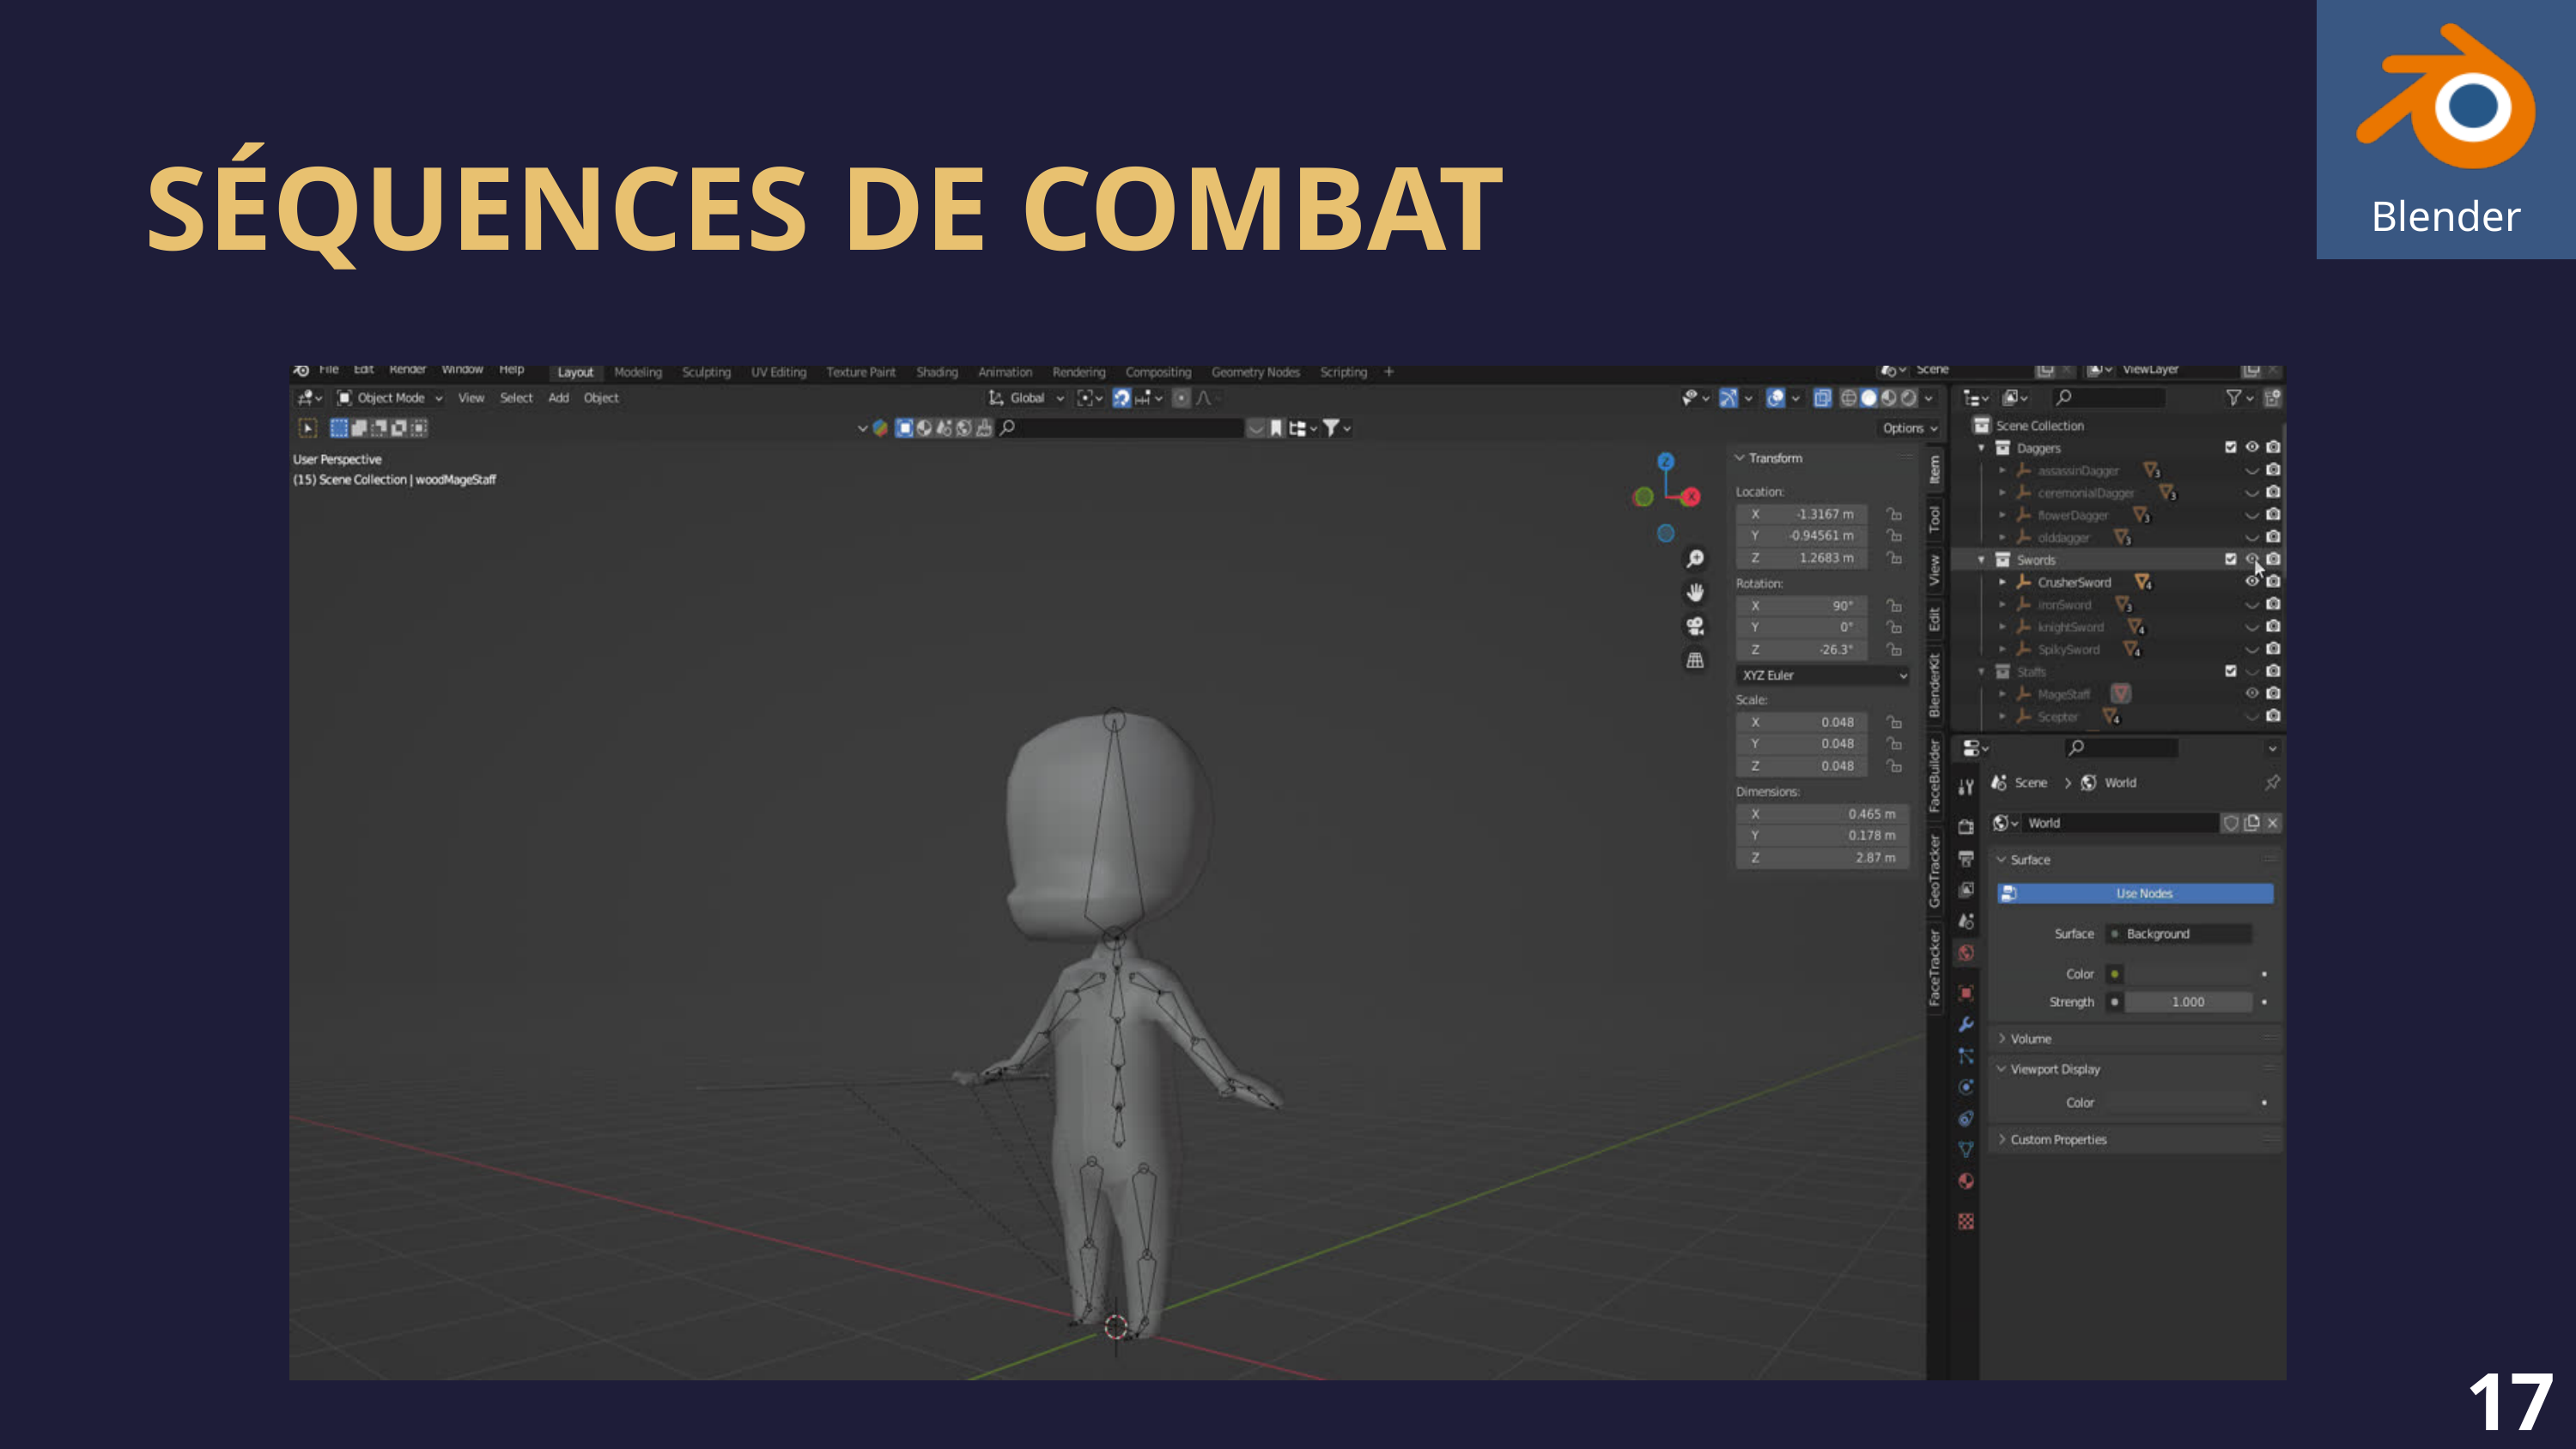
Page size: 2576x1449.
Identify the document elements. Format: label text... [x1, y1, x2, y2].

text_box SÉQUENCES DE COMBAT [144, 135, 1546, 274]
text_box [2324, 22, 2568, 237]
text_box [289, 364, 2287, 1381]
text_box 17 [2445, 1337, 2576, 1446]
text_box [2316, 0, 2576, 260]
